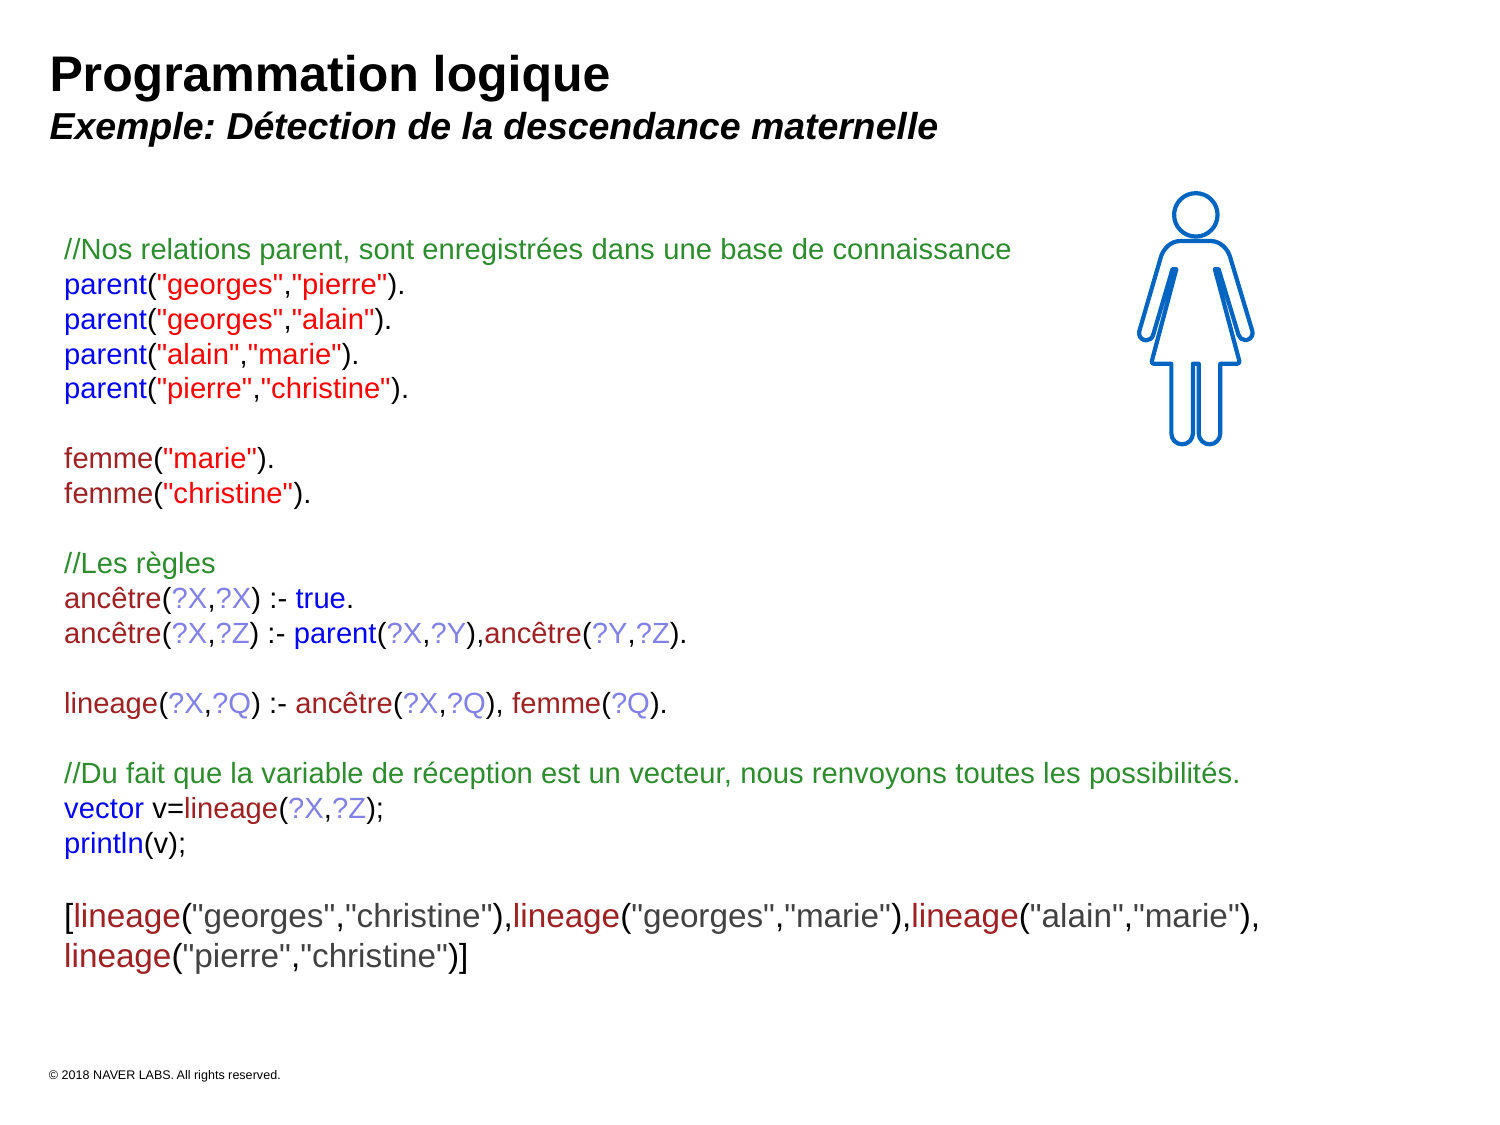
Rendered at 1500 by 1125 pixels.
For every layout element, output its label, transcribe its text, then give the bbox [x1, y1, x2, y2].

text_box [1139, 240, 1253, 445]
text_box //Nos relations parent, sont enregistrées dans une base de connaissance parent("georges","pierre"). parent("georges","alain"). parent("alain","marie"). parent("pierre","christine"). femme("marie"). femme("christine"). //Les règles ancêtre(?X,?X) :- true. ancêtre(?X,?Z) :- parent(?X,?Y),ancêtre(?Y,?Z). lineage(?X,?Q) :- ancêtre(?X,?Q), femme(?Q). //Du fait que la variable de réception est un vecteur, nous renvoyons toutes les possibilités. vector v=lineage(?X,?Z); println(v); [lineage("georges","christine"),lineage("georges","marie"),lineage("alain","marie"), lineage("pierre","christine")] [57, 223, 1484, 981]
text_box [1174, 193, 1218, 237]
text_box Programmation logique Exemple: Détection de la descendance maternelle [45, 37, 1457, 152]
